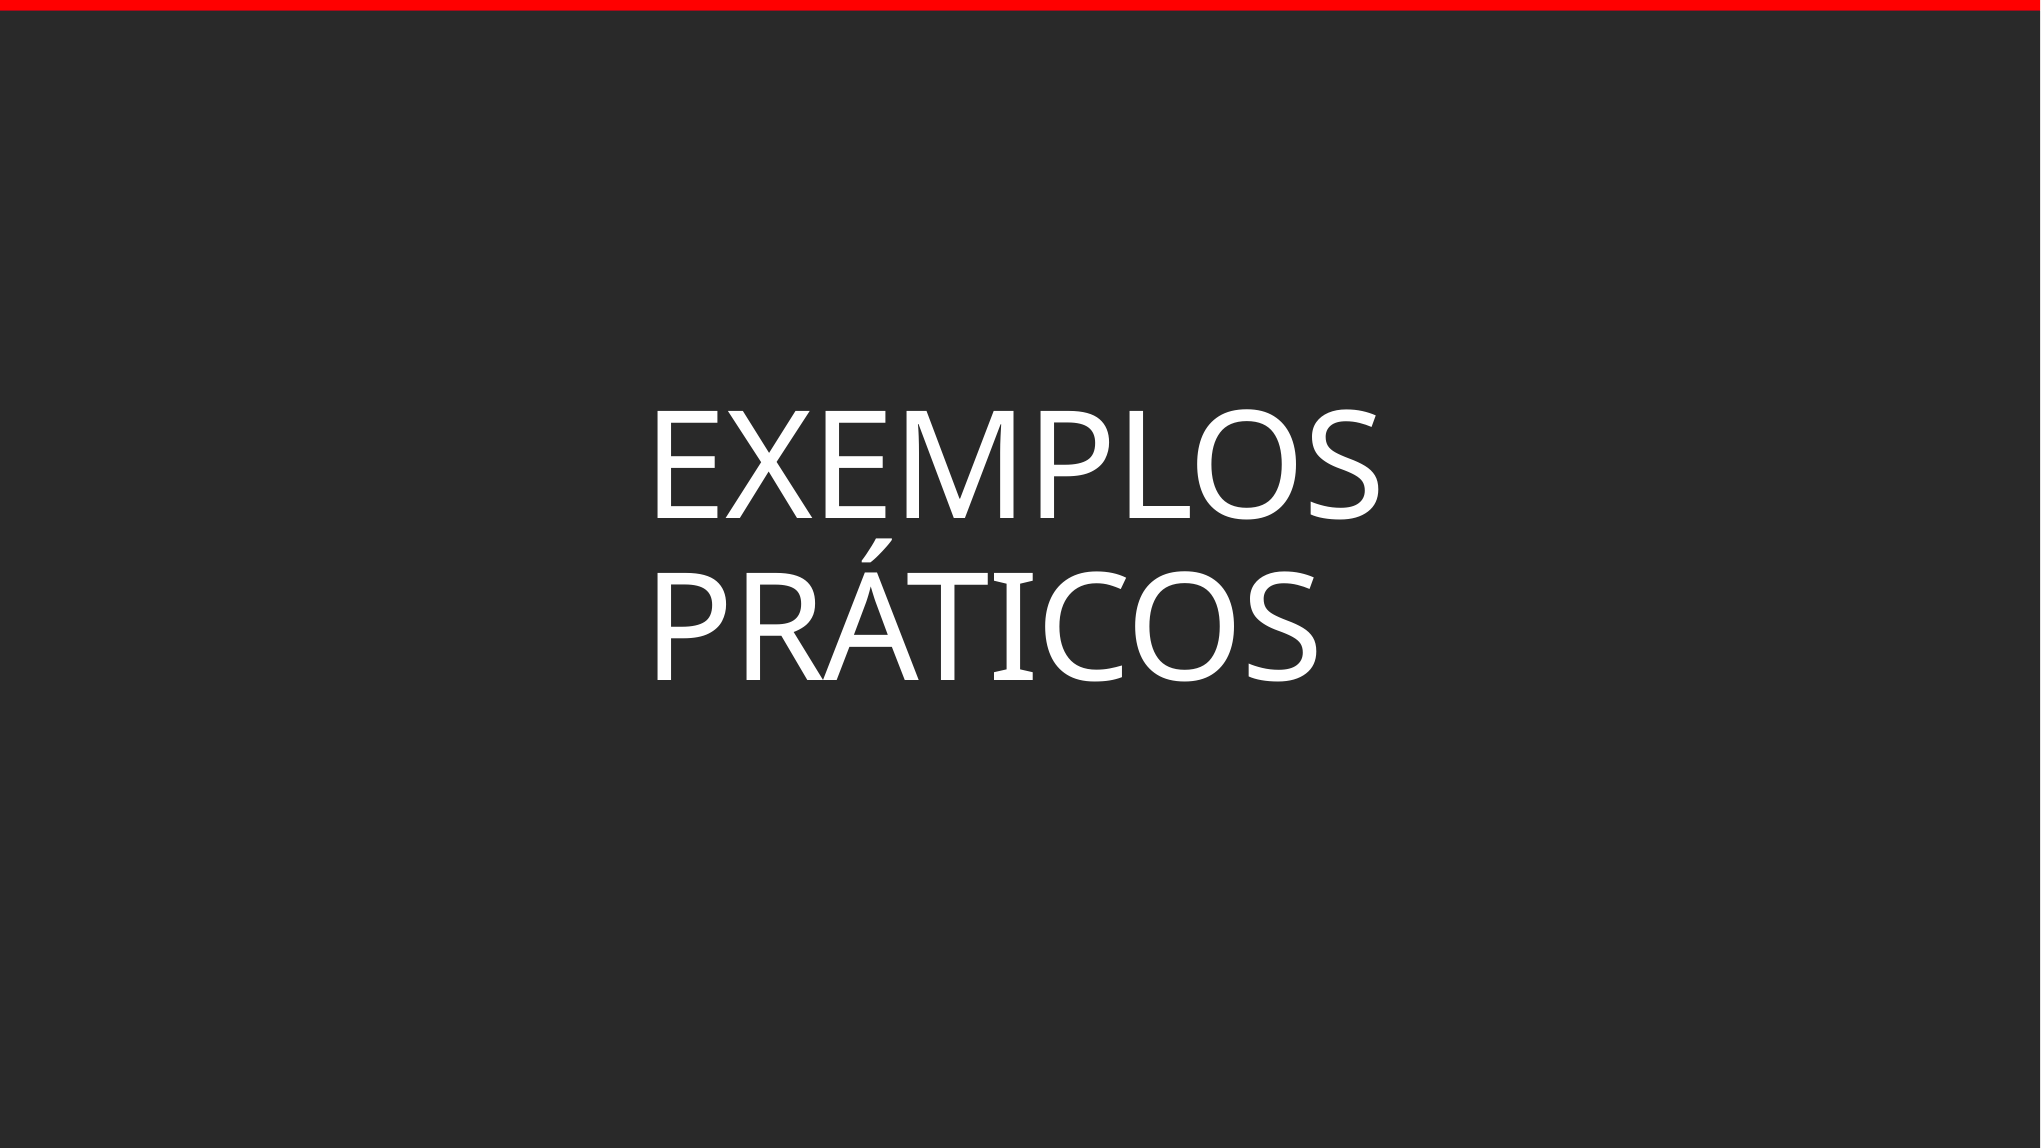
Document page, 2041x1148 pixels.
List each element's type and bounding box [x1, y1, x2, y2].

text_box [0, 0, 2041, 1148]
